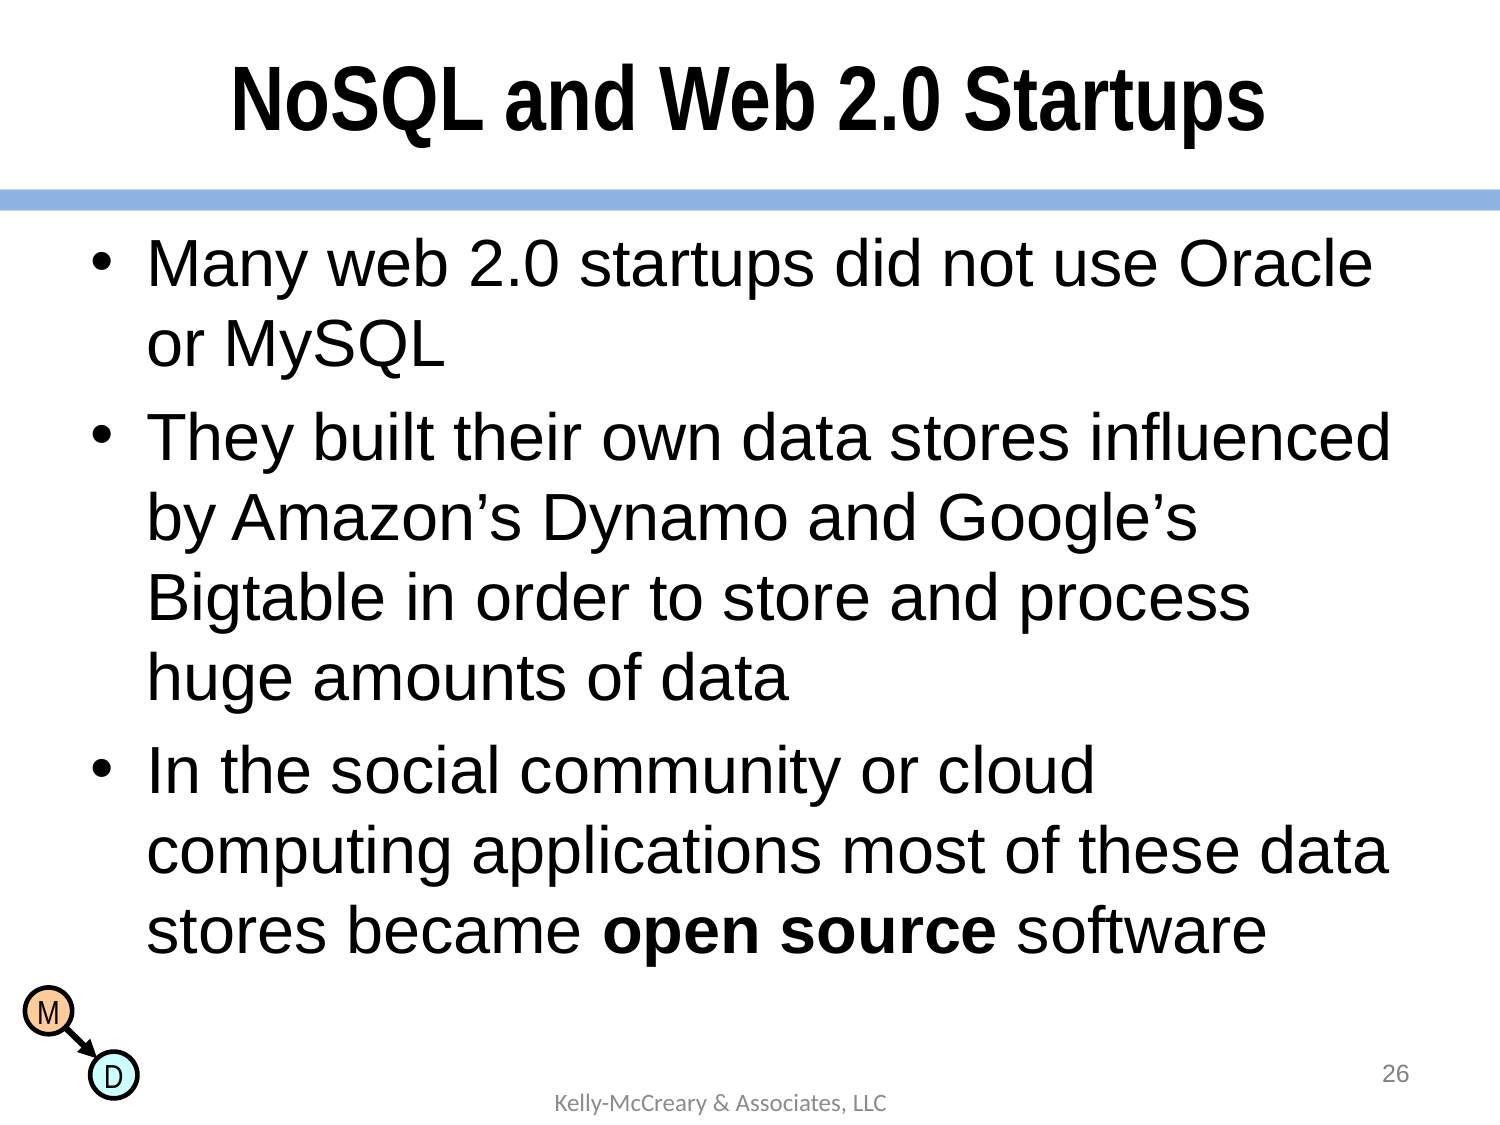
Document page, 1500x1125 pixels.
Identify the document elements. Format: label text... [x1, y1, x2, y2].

slide_number 26 [1337, 1042, 1425, 1103]
text_box Kelly-McCreary & Associates, LLC [539, 1079, 903, 1125]
title NoSQL and Web 2.0 Startups [75, 0, 1425, 188]
list Many web 2.0 startups did not use Oracle or MySQL They built their own data stores influenced by Amazon’s Dynamo and Google’s Bigtable in order to store and process huge amounts of data In the social community or cloud computing applications most of these data stores became open source software [75, 212, 1425, 1005]
